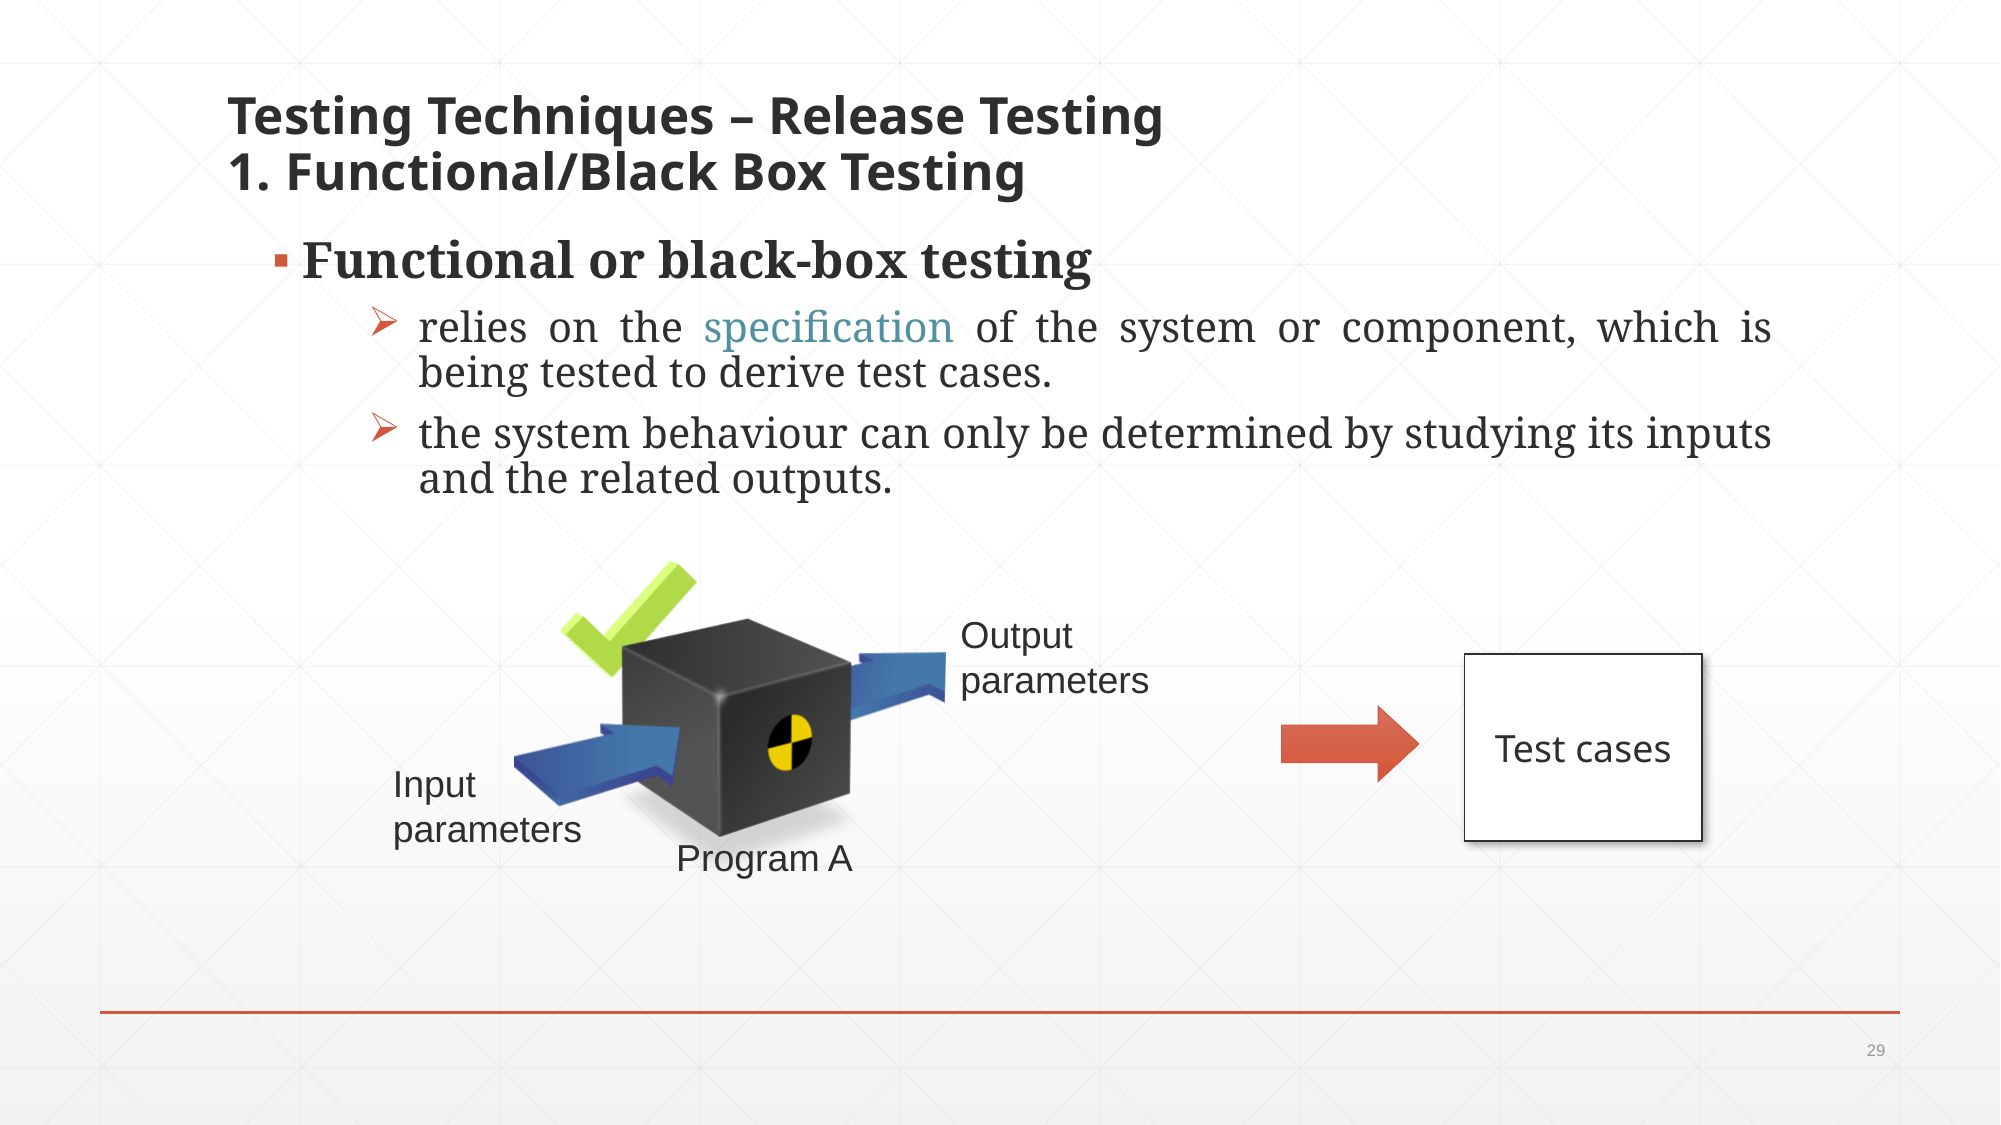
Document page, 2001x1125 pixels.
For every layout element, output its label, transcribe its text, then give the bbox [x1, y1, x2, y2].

text_box Output parameters [946, 603, 1195, 709]
text_box Program A [661, 882, 917, 887]
text_box Test cases [1464, 653, 1702, 842]
title Testing Techniques – Release Testing 1. Functional/Black Box Testing [212, 82, 1788, 209]
text_box [1281, 705, 1420, 783]
text_box Input parameters [378, 752, 514, 858]
list Functional or black-box testing relies on the specification of the system or component, which is being tested to derive test cases. the system behaviour can only be determined by studying its inputs and the related outputs. [212, 228, 1788, 950]
picture [514, 561, 946, 882]
slide_number 29 [1749, 1031, 1901, 1069]
